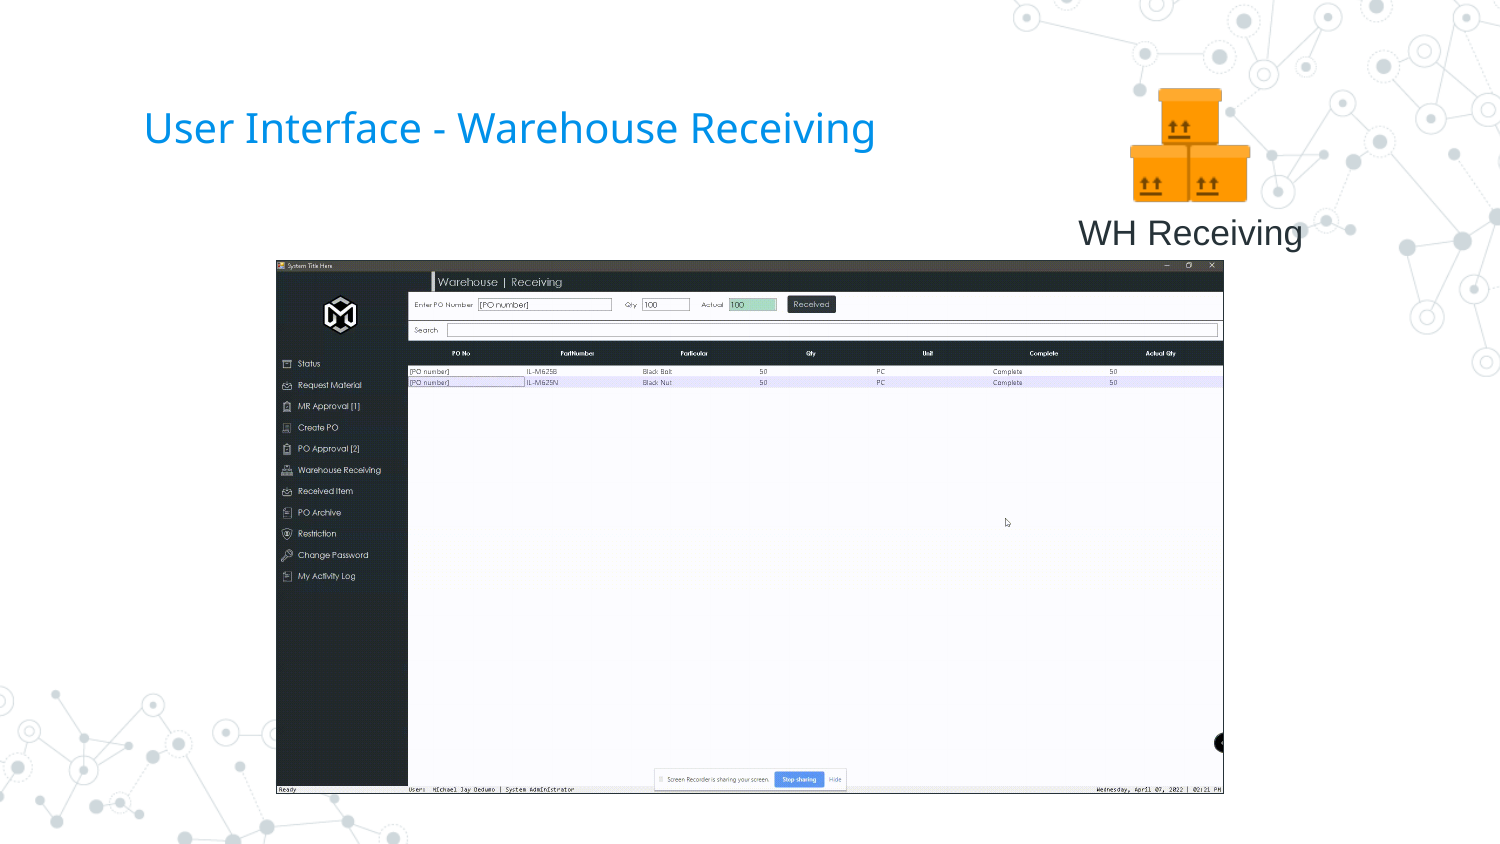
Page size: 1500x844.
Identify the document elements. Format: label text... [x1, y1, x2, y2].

title User Interface - Warehouse Receiving [128, 50, 1372, 166]
picture [0, 0, 1500, 844]
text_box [1062, 70, 1320, 262]
